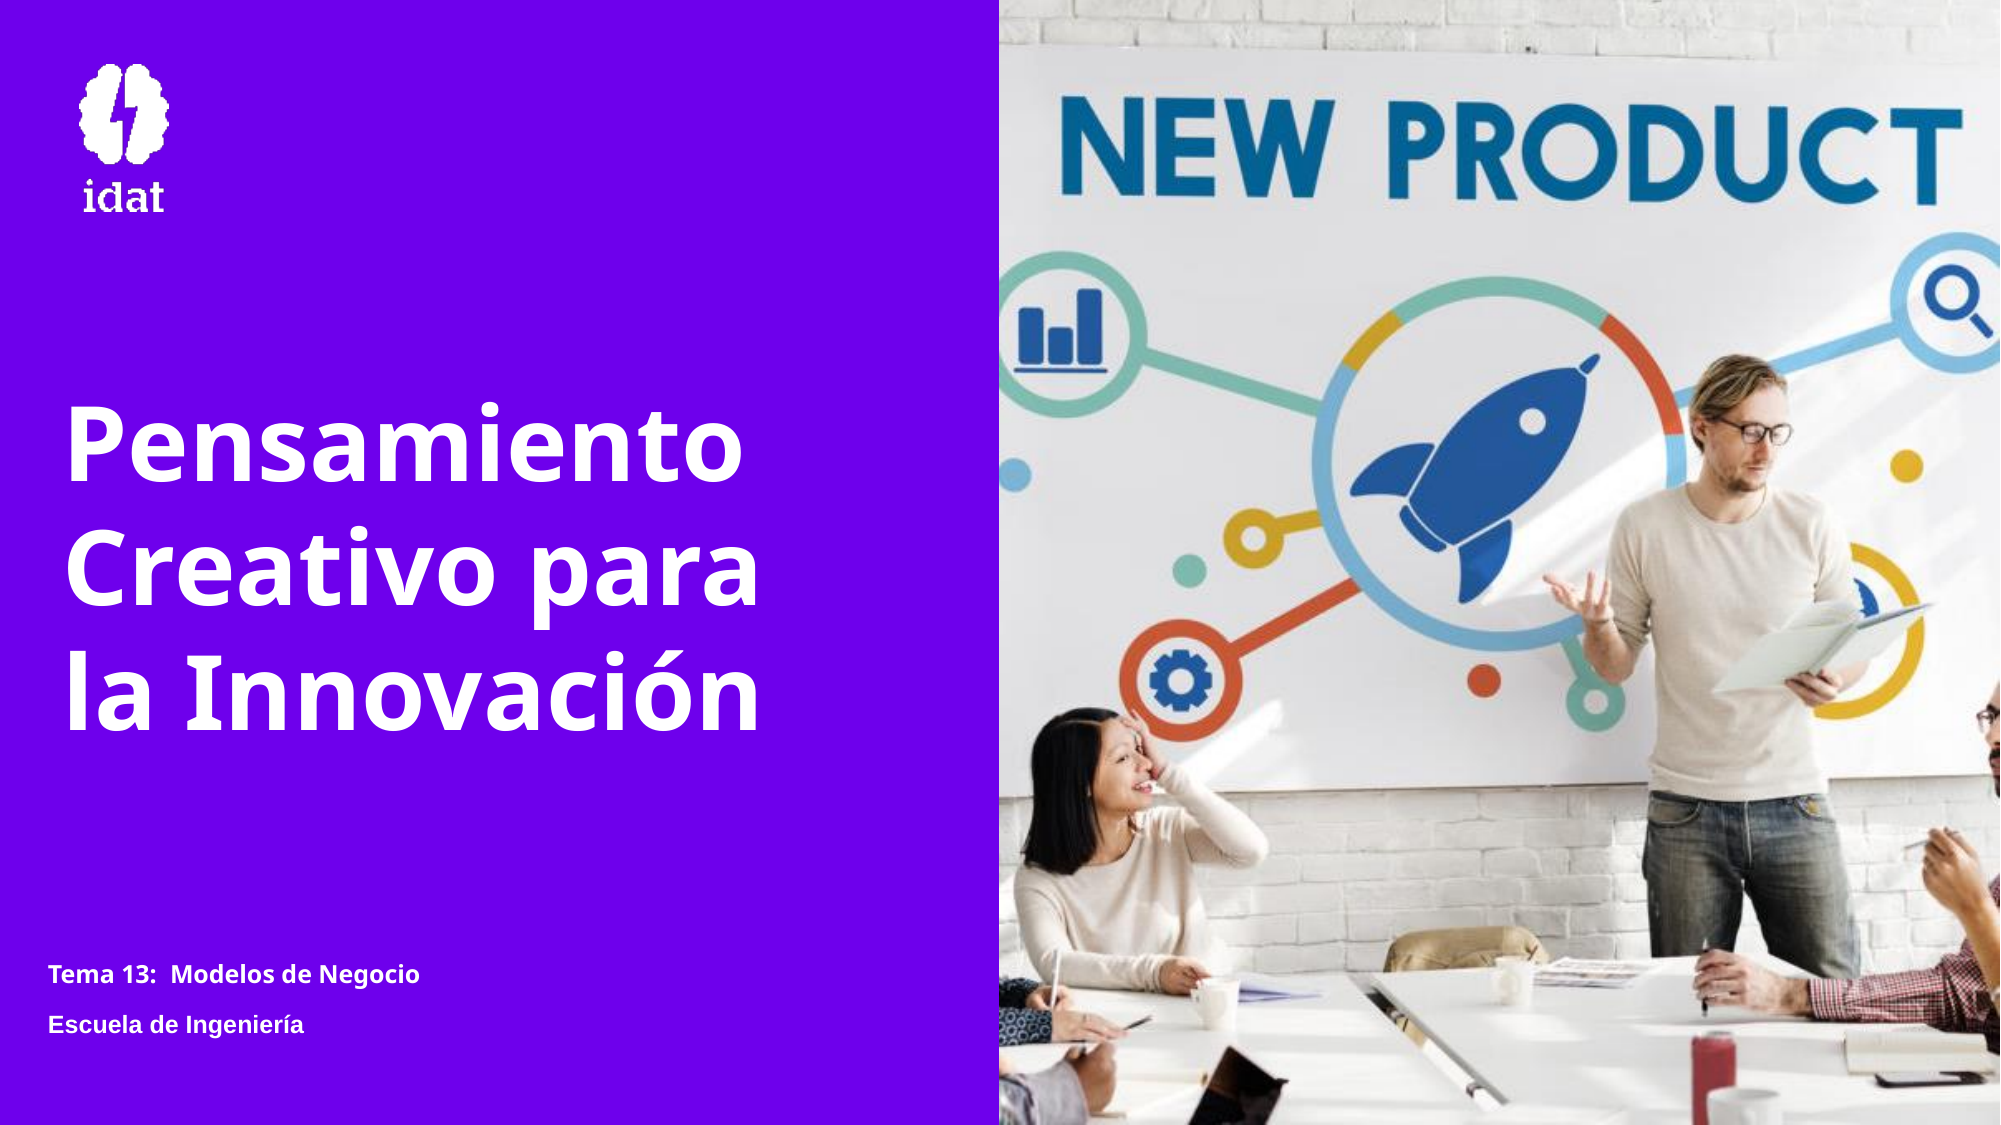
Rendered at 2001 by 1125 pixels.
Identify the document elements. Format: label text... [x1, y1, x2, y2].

picture [999, 0, 2000, 1125]
list Tema 13: Modelos de Negocio Escuela de Ingeniería [32, 950, 789, 1091]
list Pensamiento Creativo para la Innovación [62, 376, 819, 749]
picture [79, 64, 169, 212]
